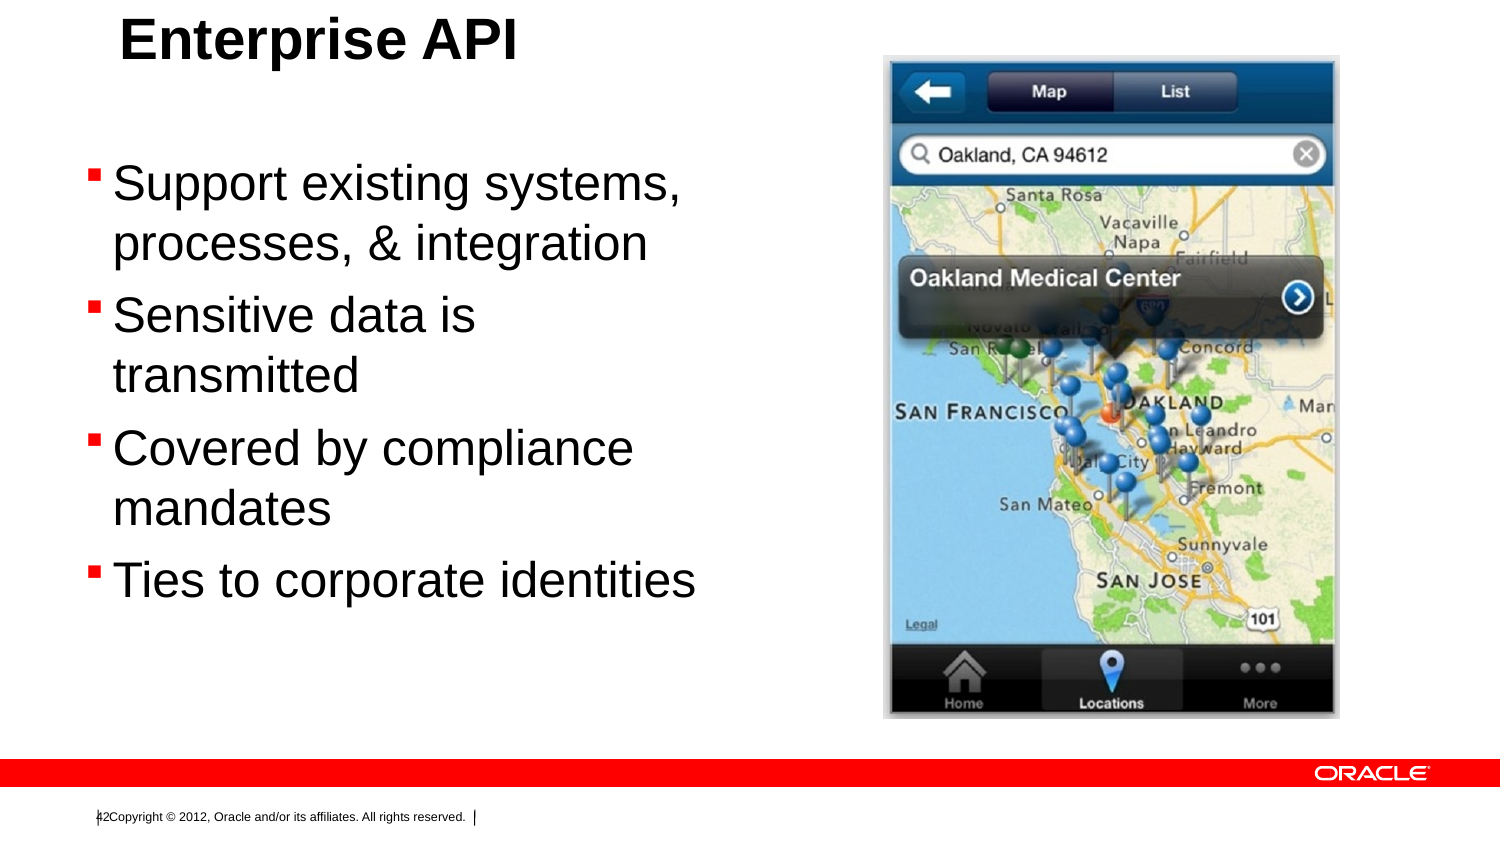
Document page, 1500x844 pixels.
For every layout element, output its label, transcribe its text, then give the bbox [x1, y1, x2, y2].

title Enterprise API [119, 9, 1350, 104]
picture [0, 759, 1500, 787]
list Support existing systems, processes, & integration Sensitive data is transmitted Covered by compliance mandates Ties to corporate identities [75, 150, 738, 754]
picture [883, 54, 1340, 720]
